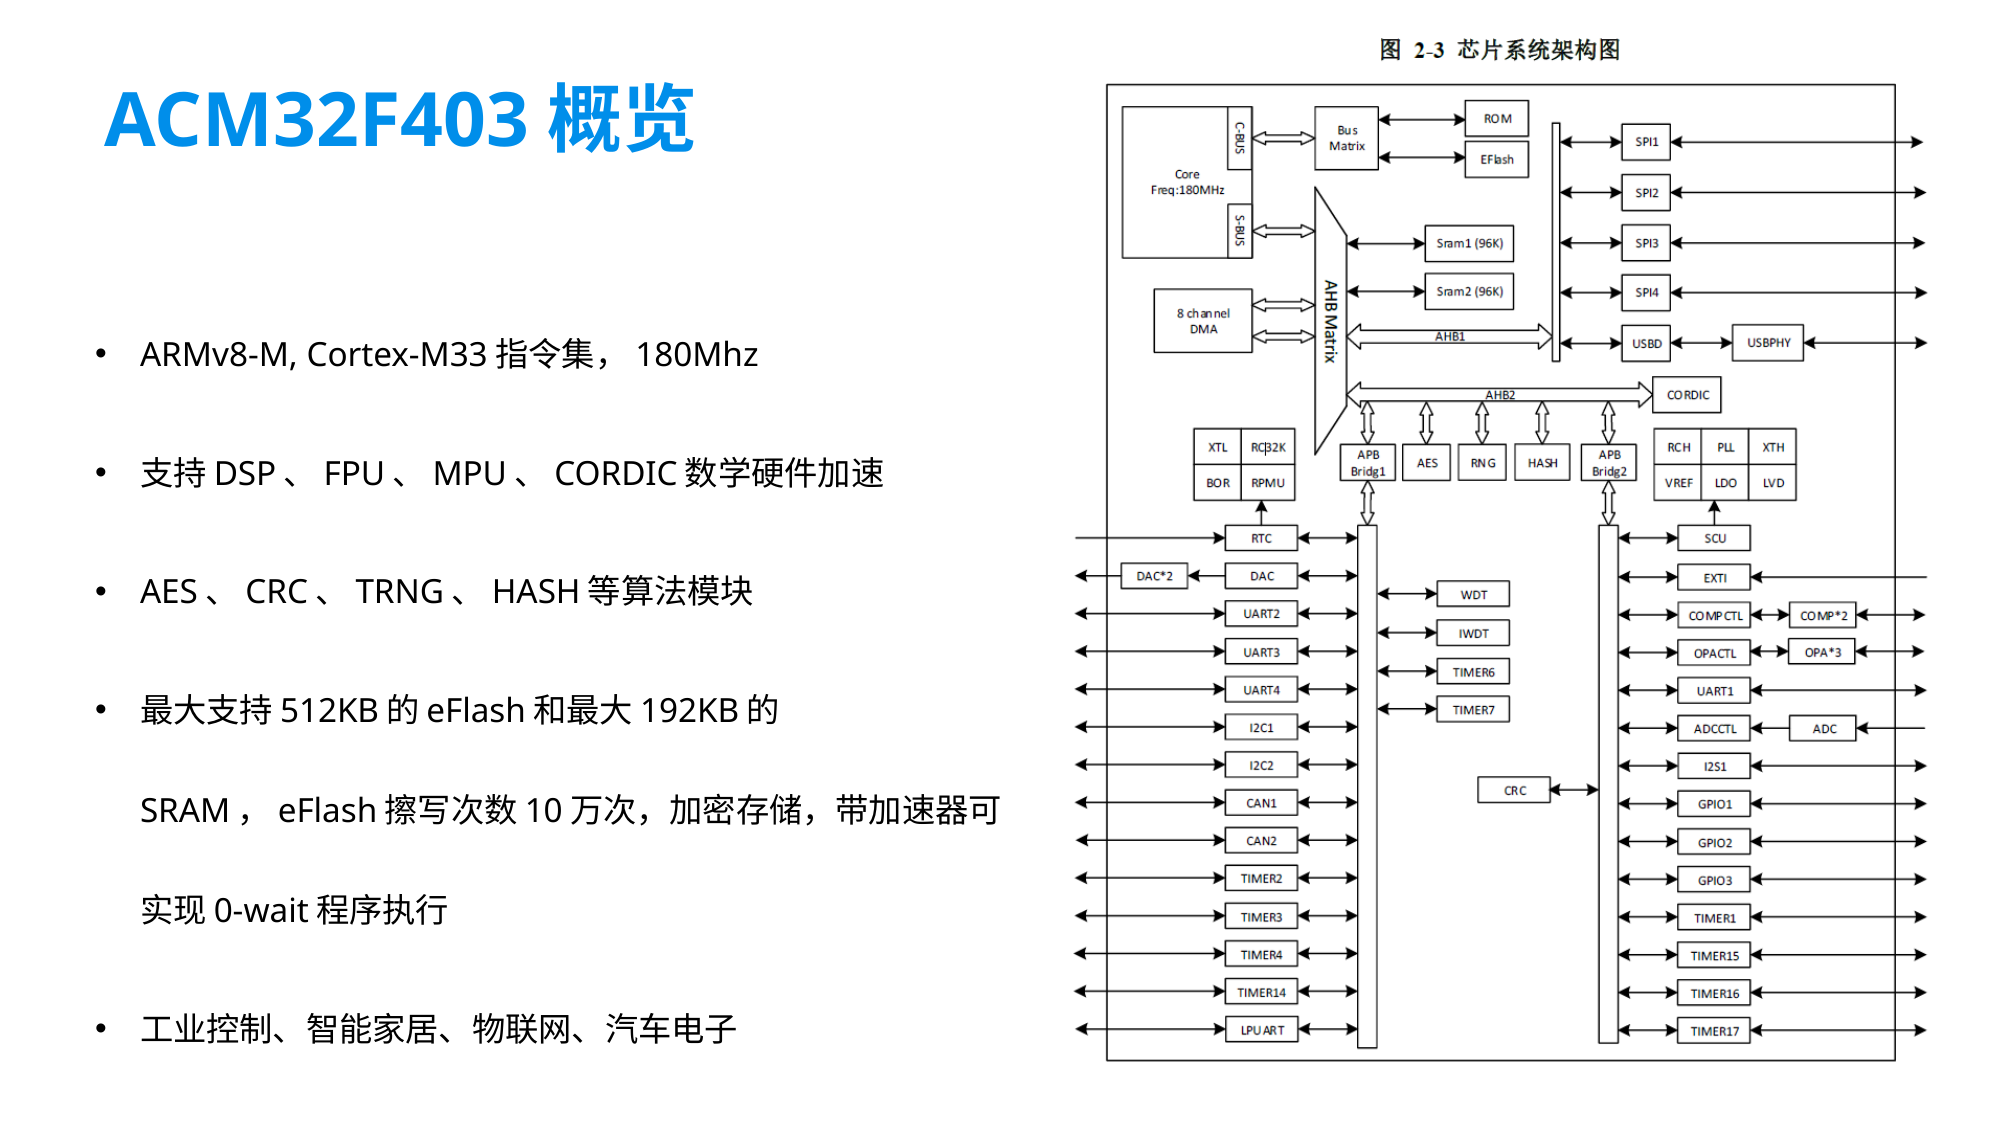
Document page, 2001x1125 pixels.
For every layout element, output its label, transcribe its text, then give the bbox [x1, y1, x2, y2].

text_box ACM32F403概览 [90, 63, 713, 169]
list ARMv8-M, Cortex-M33指令集，180Mhz 支持DSP、FPU、MPU、CORDIC数学硬件加速 AES、CRC、TRNG、HASH等算法模块 最大支持512KB的eFlash和最大192KB的SRAM，eFlash擦写次数10万次，加密存储，带加速器可实现0-wait程序执行 工业控制、智能家居、物联网、汽车电子 [80, 265, 1025, 1062]
picture [1039, 36, 1965, 1089]
